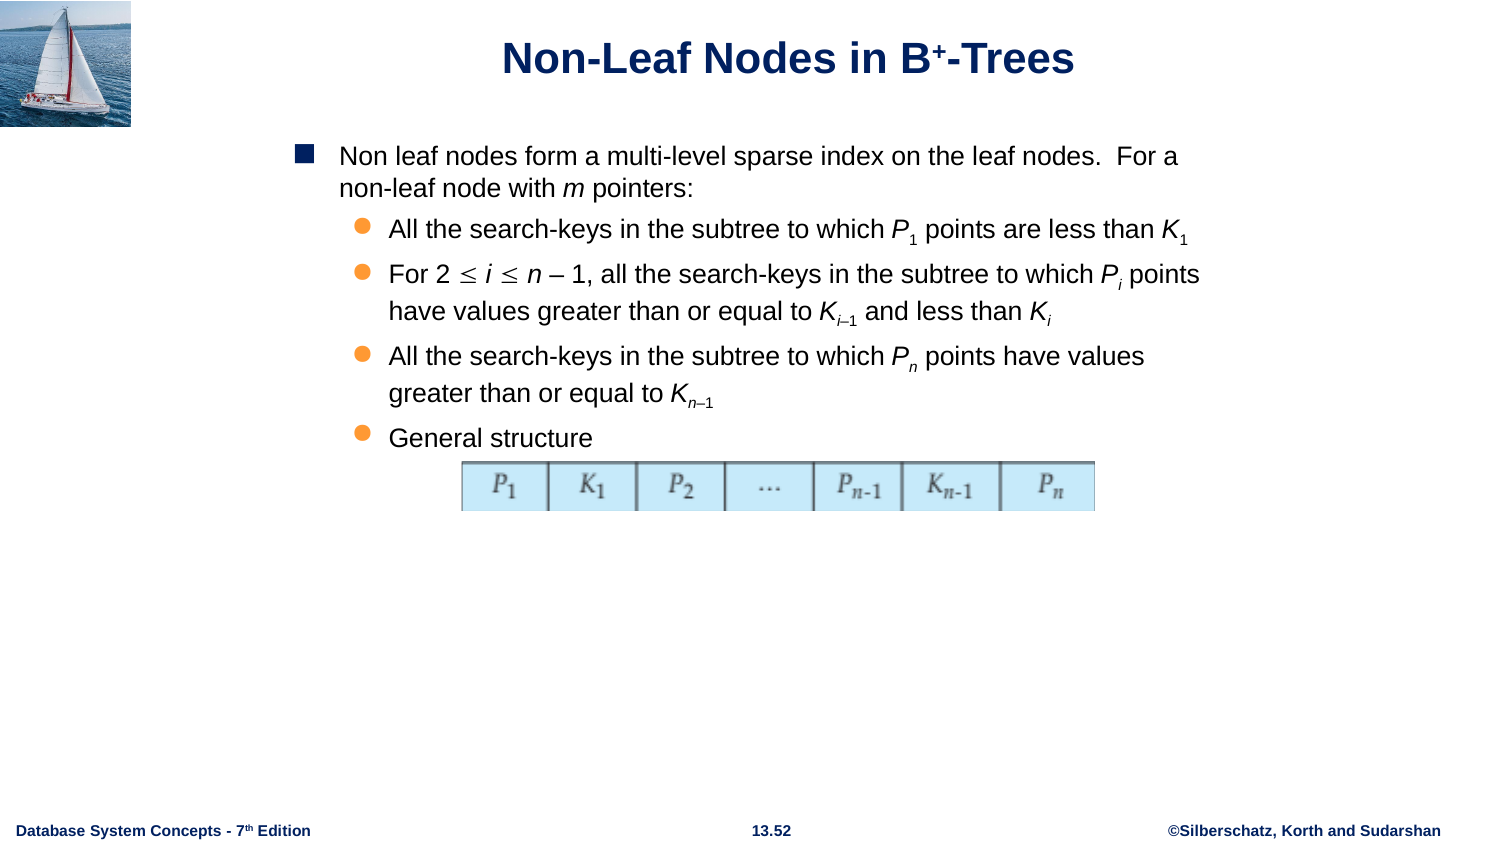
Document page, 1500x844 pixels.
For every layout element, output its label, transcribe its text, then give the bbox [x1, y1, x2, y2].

picture [461, 461, 1096, 511]
picture [0, 1, 131, 127]
title Non-Leaf Nodes in B+-Trees [125, 14, 1452, 90]
list Non leaf nodes form a multi-level sparse index on the leaf nodes. For a non-leaf node with m pointers: All the search-keys in the subtree to which P1 points are less than K1 For 2  i  n – 1, all the search-keys in the subtree to which Pi points have values greater than or equal to Ki–1 and less than Ki All the search-keys in the subtree to which Pn points have values greater than or equal to Kn–1 General structure [282, 131, 1236, 779]
